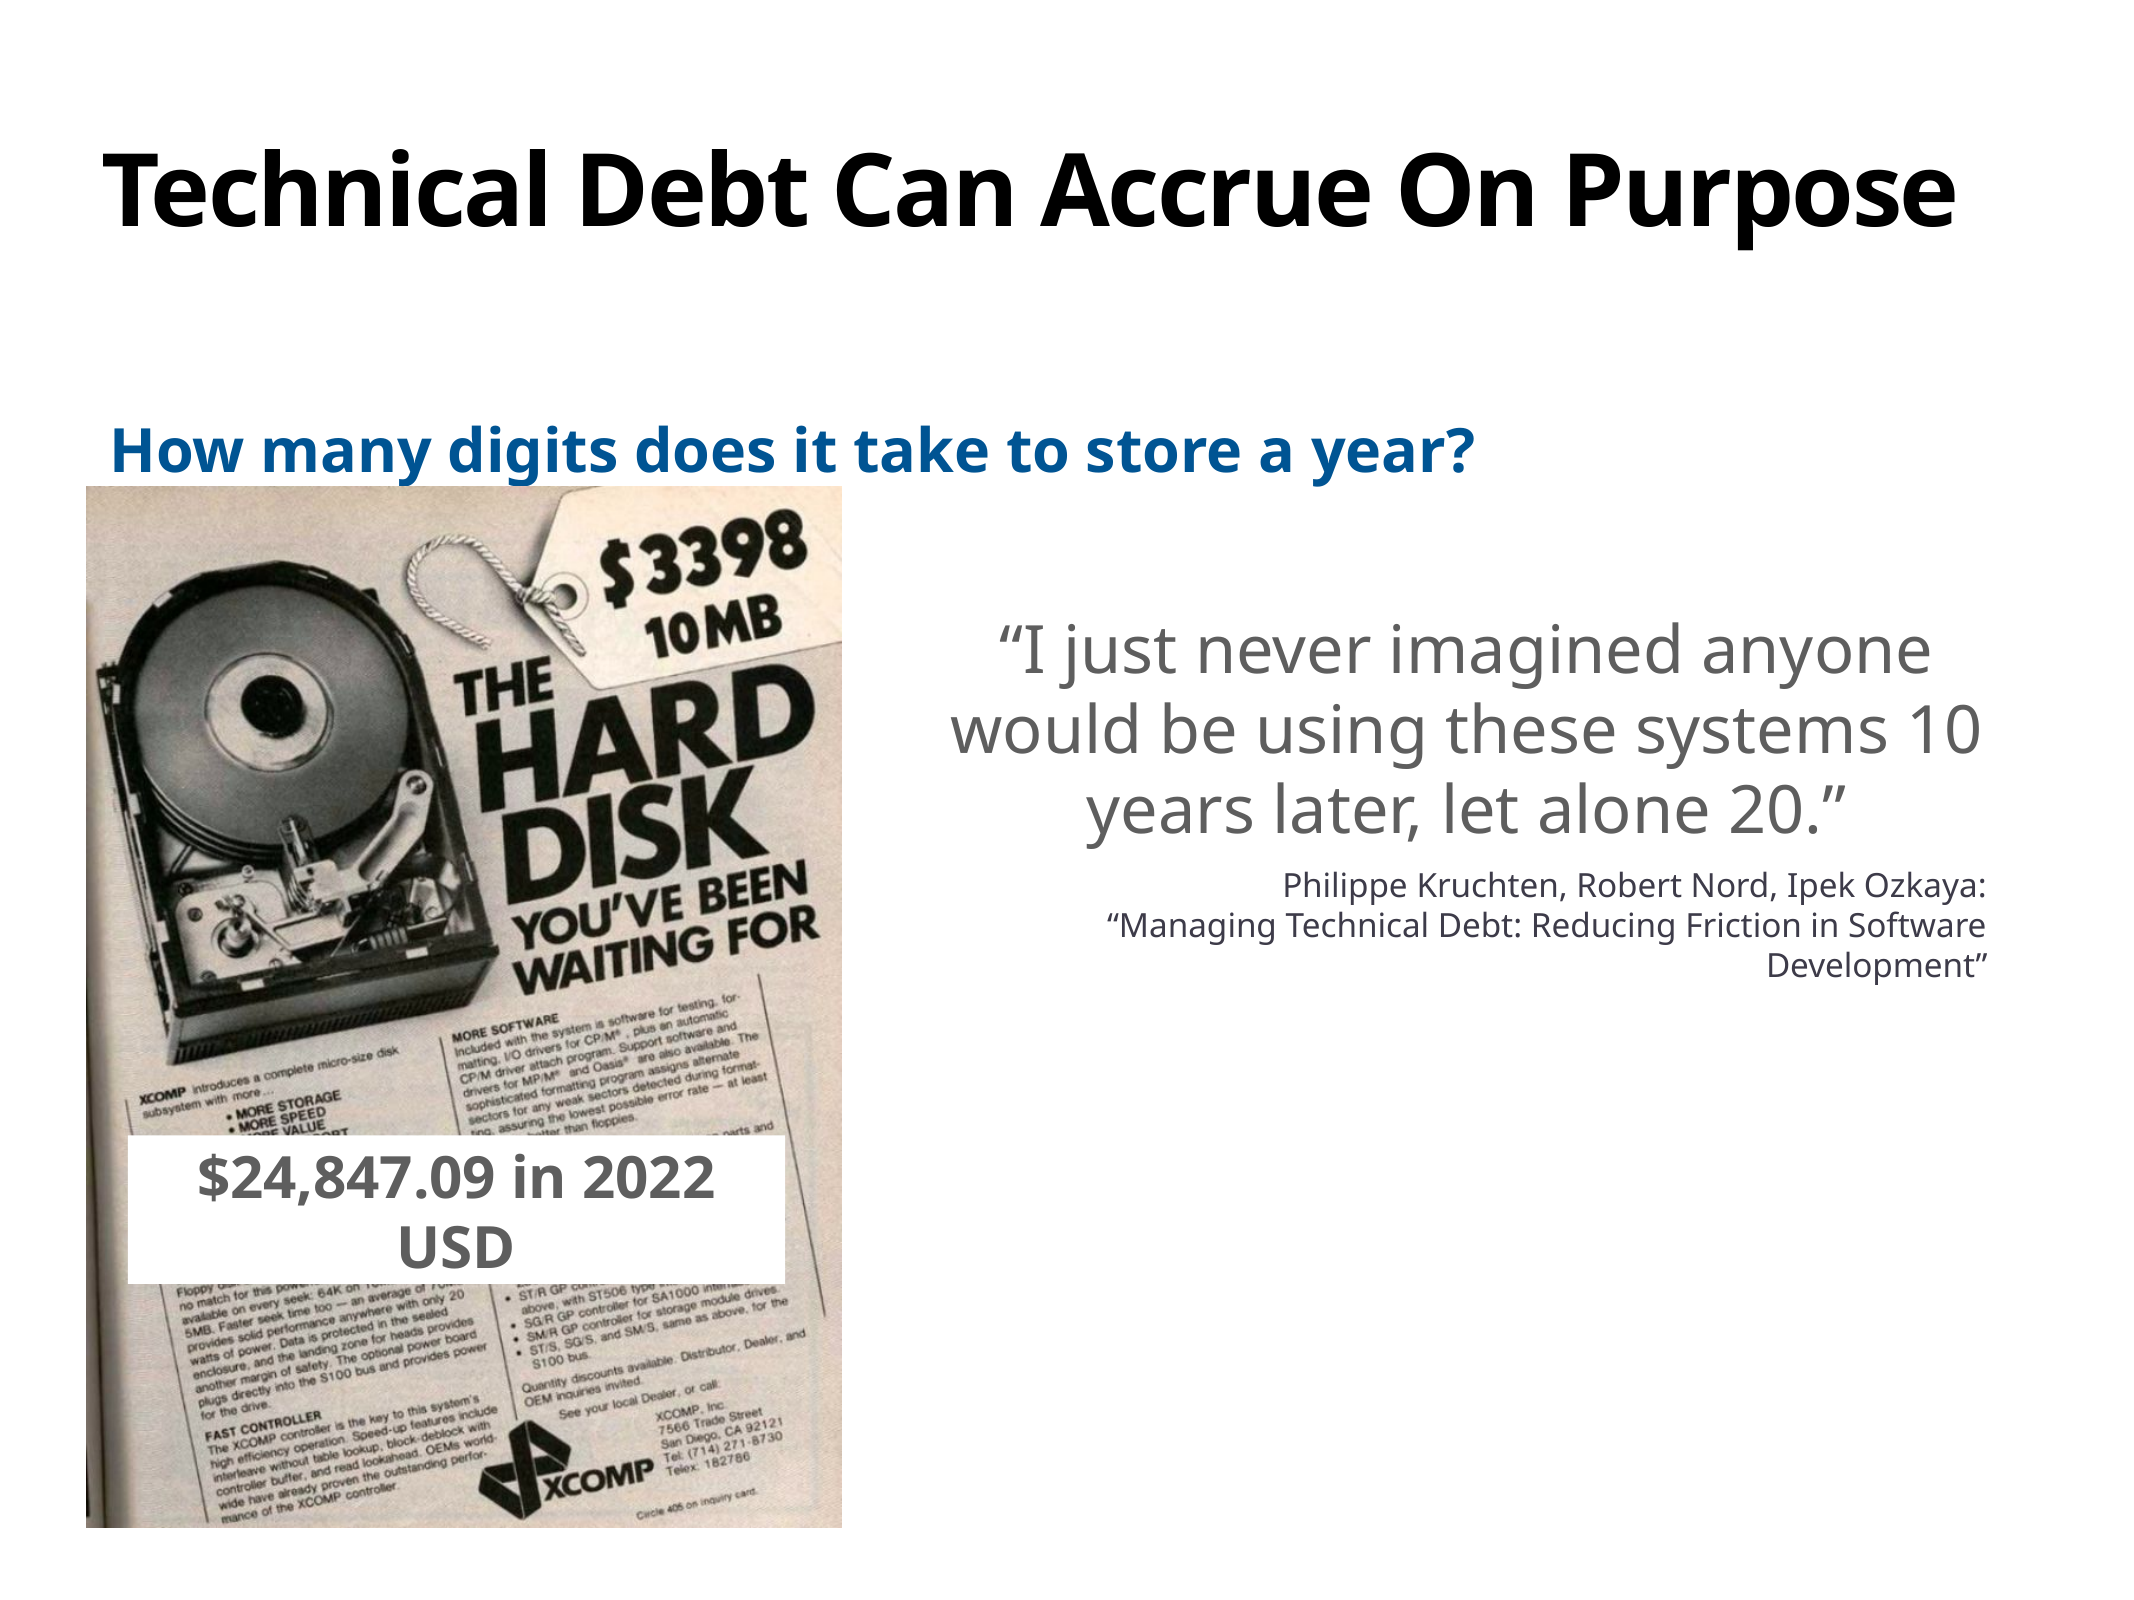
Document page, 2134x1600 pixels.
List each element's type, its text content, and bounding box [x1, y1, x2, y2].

picture [85, 486, 842, 1529]
title Technical Debt Can Accrue On Purpose [97, 144, 2020, 270]
text_box Philippe Kruchten, Robert Nord, Ipek Ozkaya: “Managing Technical Debt: Reducing Friction in Software Development” [936, 856, 2003, 992]
text_box “I just never imagined anyone would be using these systems 10 years later, let alone 20.” [933, 600, 2001, 855]
list How many digits does it take to store a year? [105, 407, 2028, 490]
